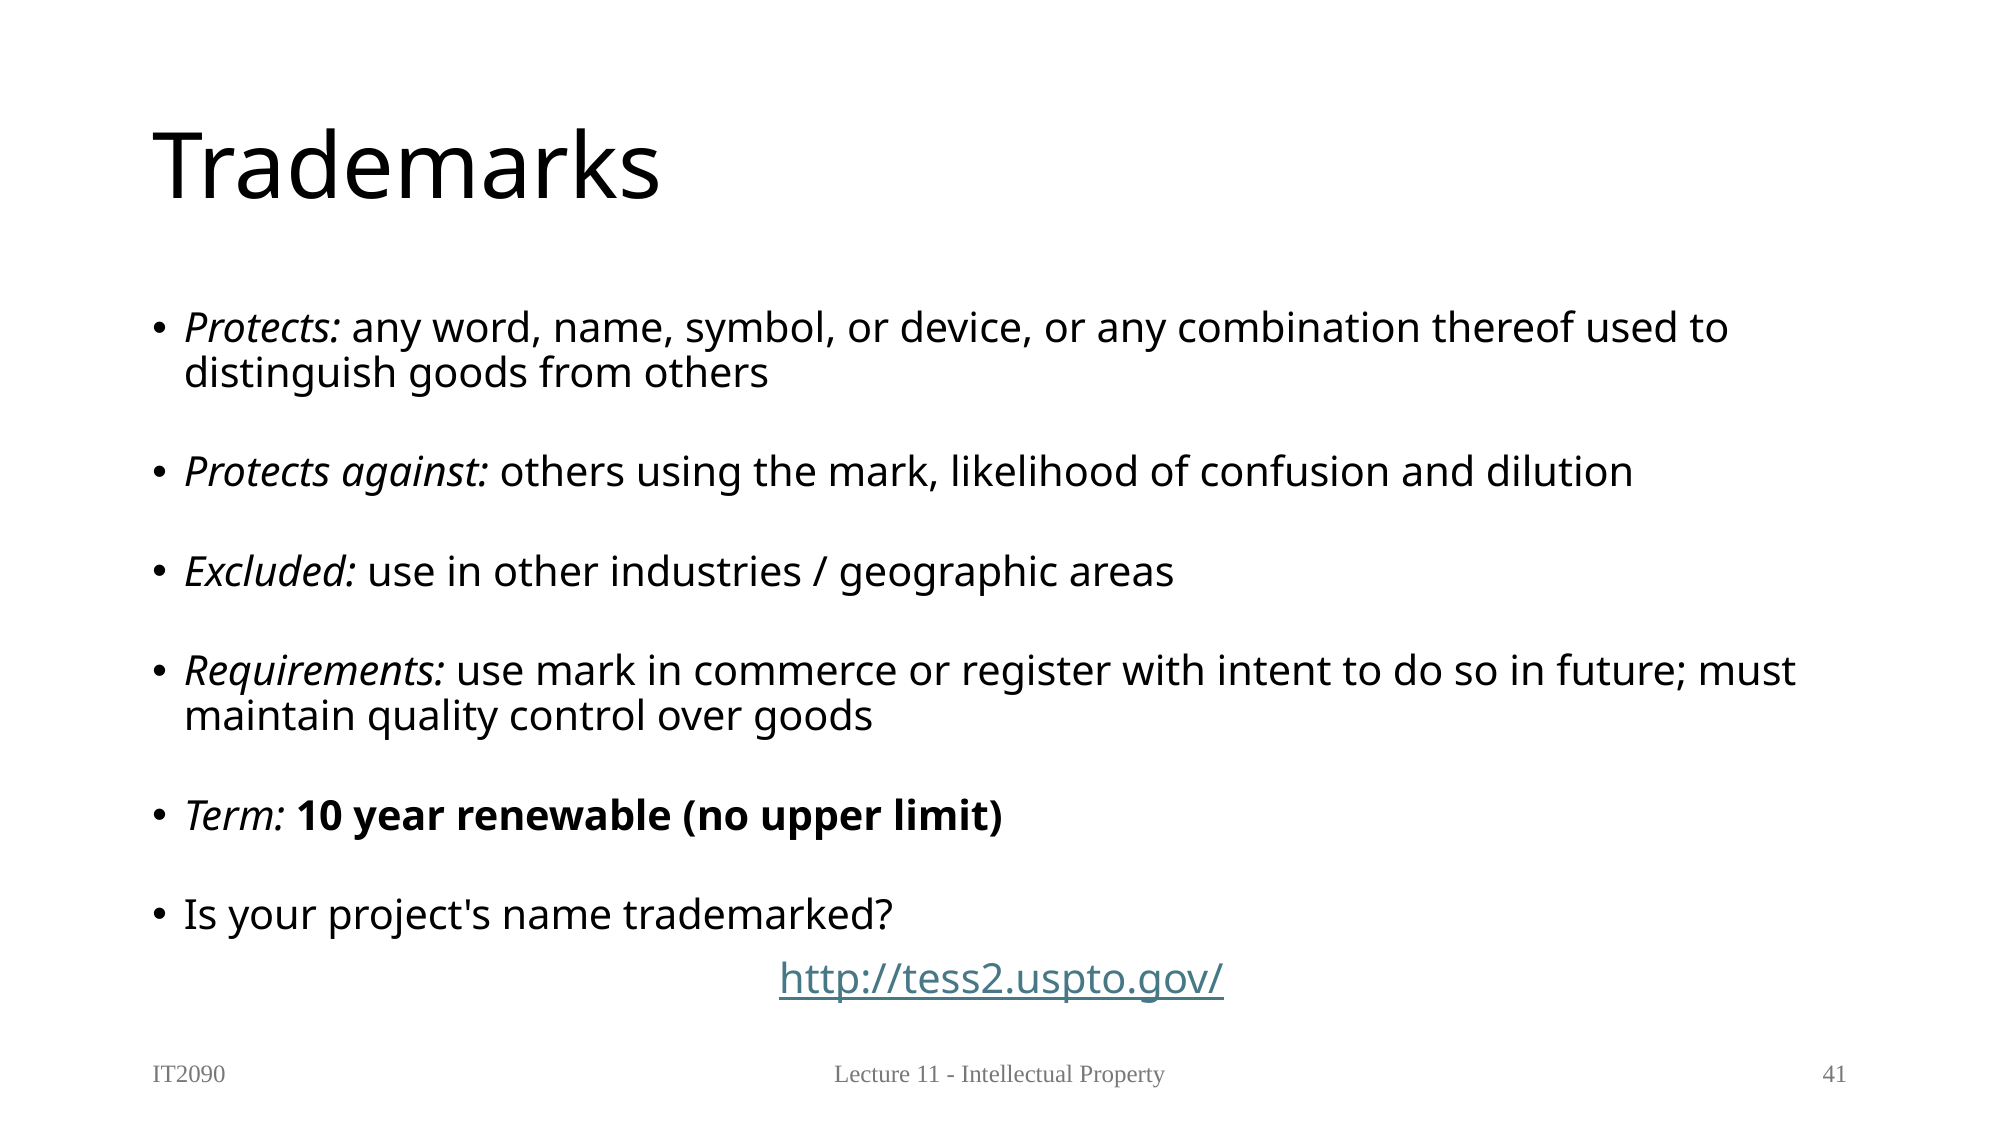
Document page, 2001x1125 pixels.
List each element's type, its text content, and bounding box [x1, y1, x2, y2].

title Trademarks [137, 59, 1863, 278]
list Protects: any word, name, symbol, or device, or any combination thereof used to distinguish goods from others Protects against: others using the mark, likelihood of confusion and dilution Excluded: use in other industries / geographic areas Requirements: use mark in commerce or register with intent to do so in future; must maintain quality control over goods Term: 10 year renewable (no upper limit) Is your project's name trademarked? http://tess2.uspto.gov/ [137, 299, 1863, 1014]
slide_number IT2090 [137, 1042, 588, 1103]
footer Lecture 11 - Intellectual Property [662, 1042, 1338, 1103]
slide_number 41 [1412, 1042, 1863, 1103]
